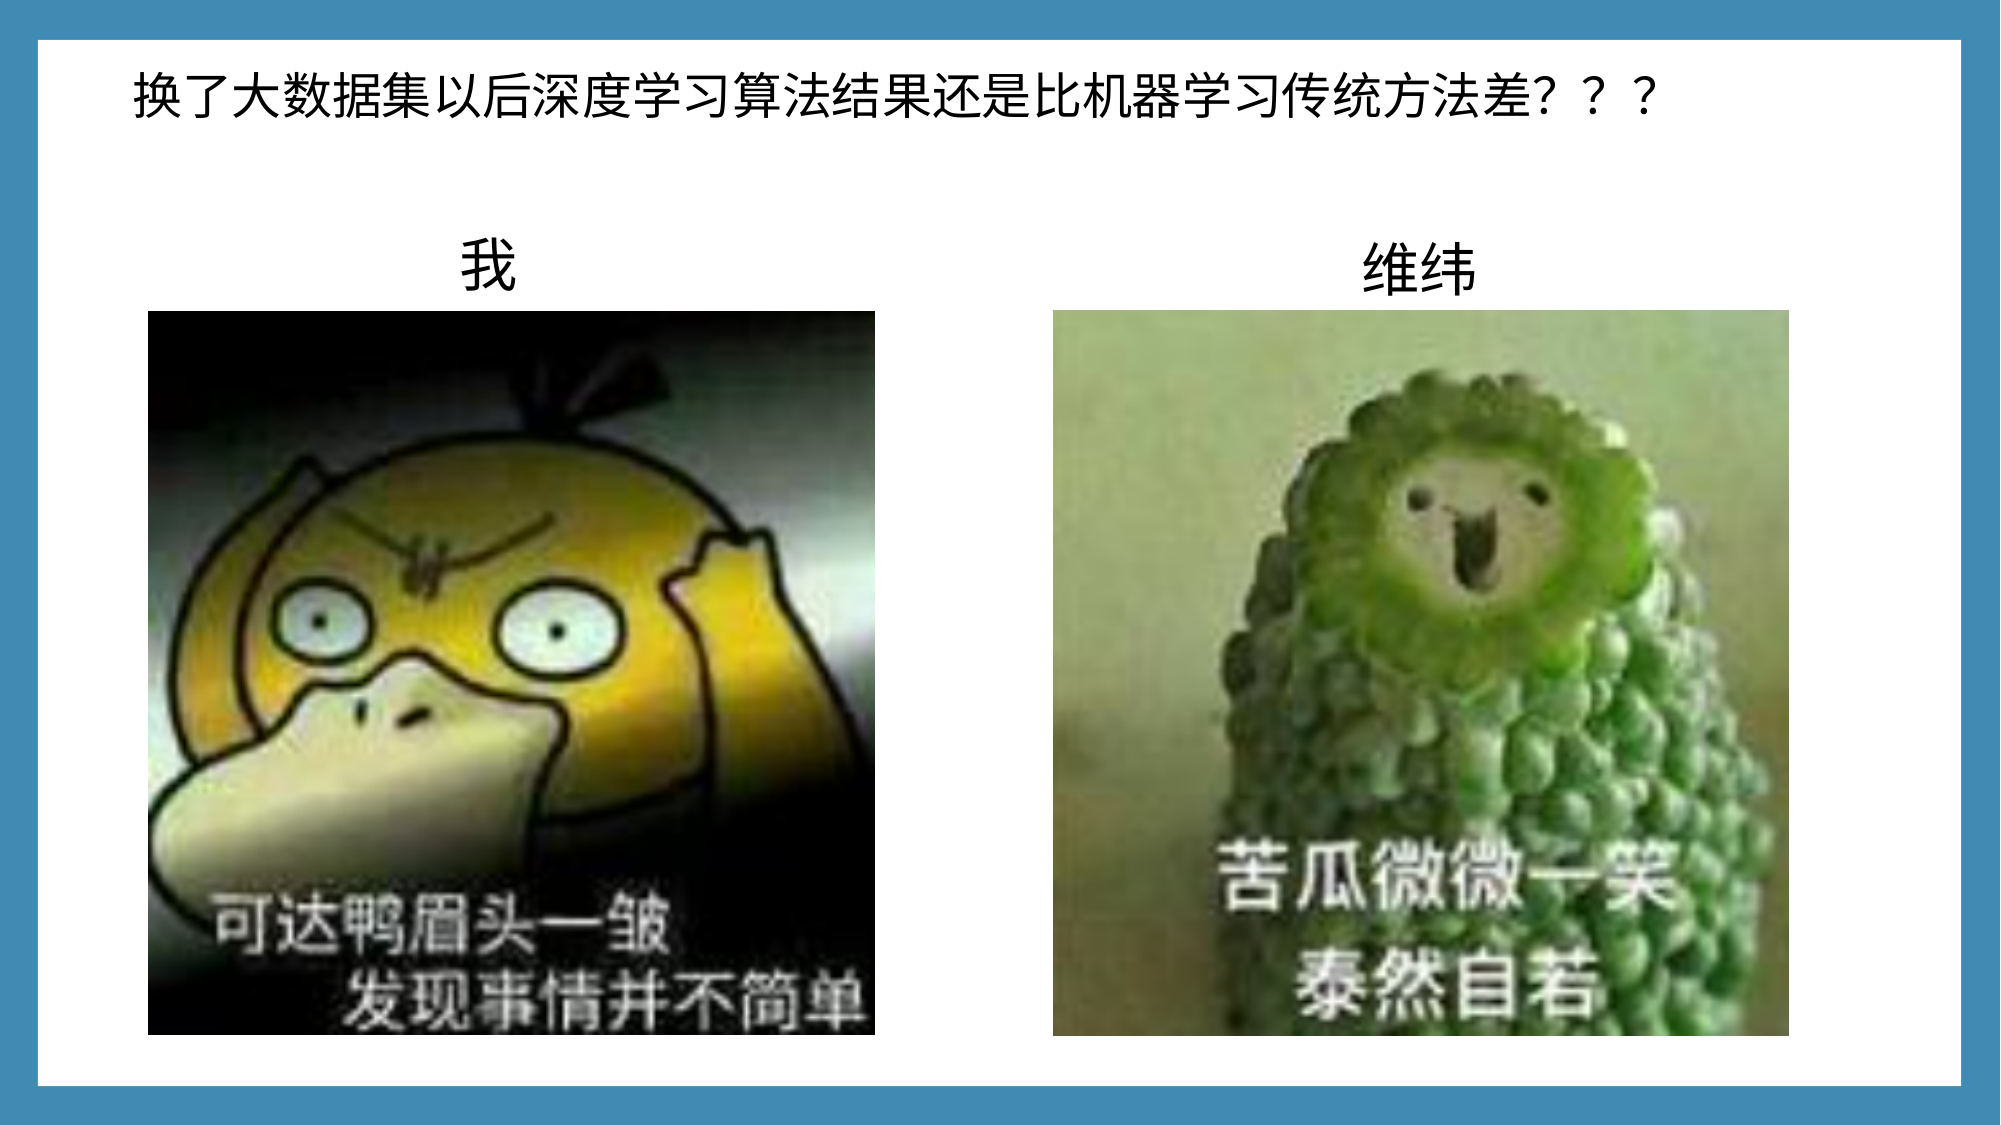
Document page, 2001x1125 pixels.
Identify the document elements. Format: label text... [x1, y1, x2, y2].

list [148, 311, 875, 1035]
text_box 换了大数据集以后深度学习算法结果还是比机器学习传统方法差？？？ [117, 57, 1814, 133]
picture [1052, 310, 1789, 1036]
text_box 维纬 [1150, 226, 1566, 308]
text_box 我 [358, 221, 634, 306]
